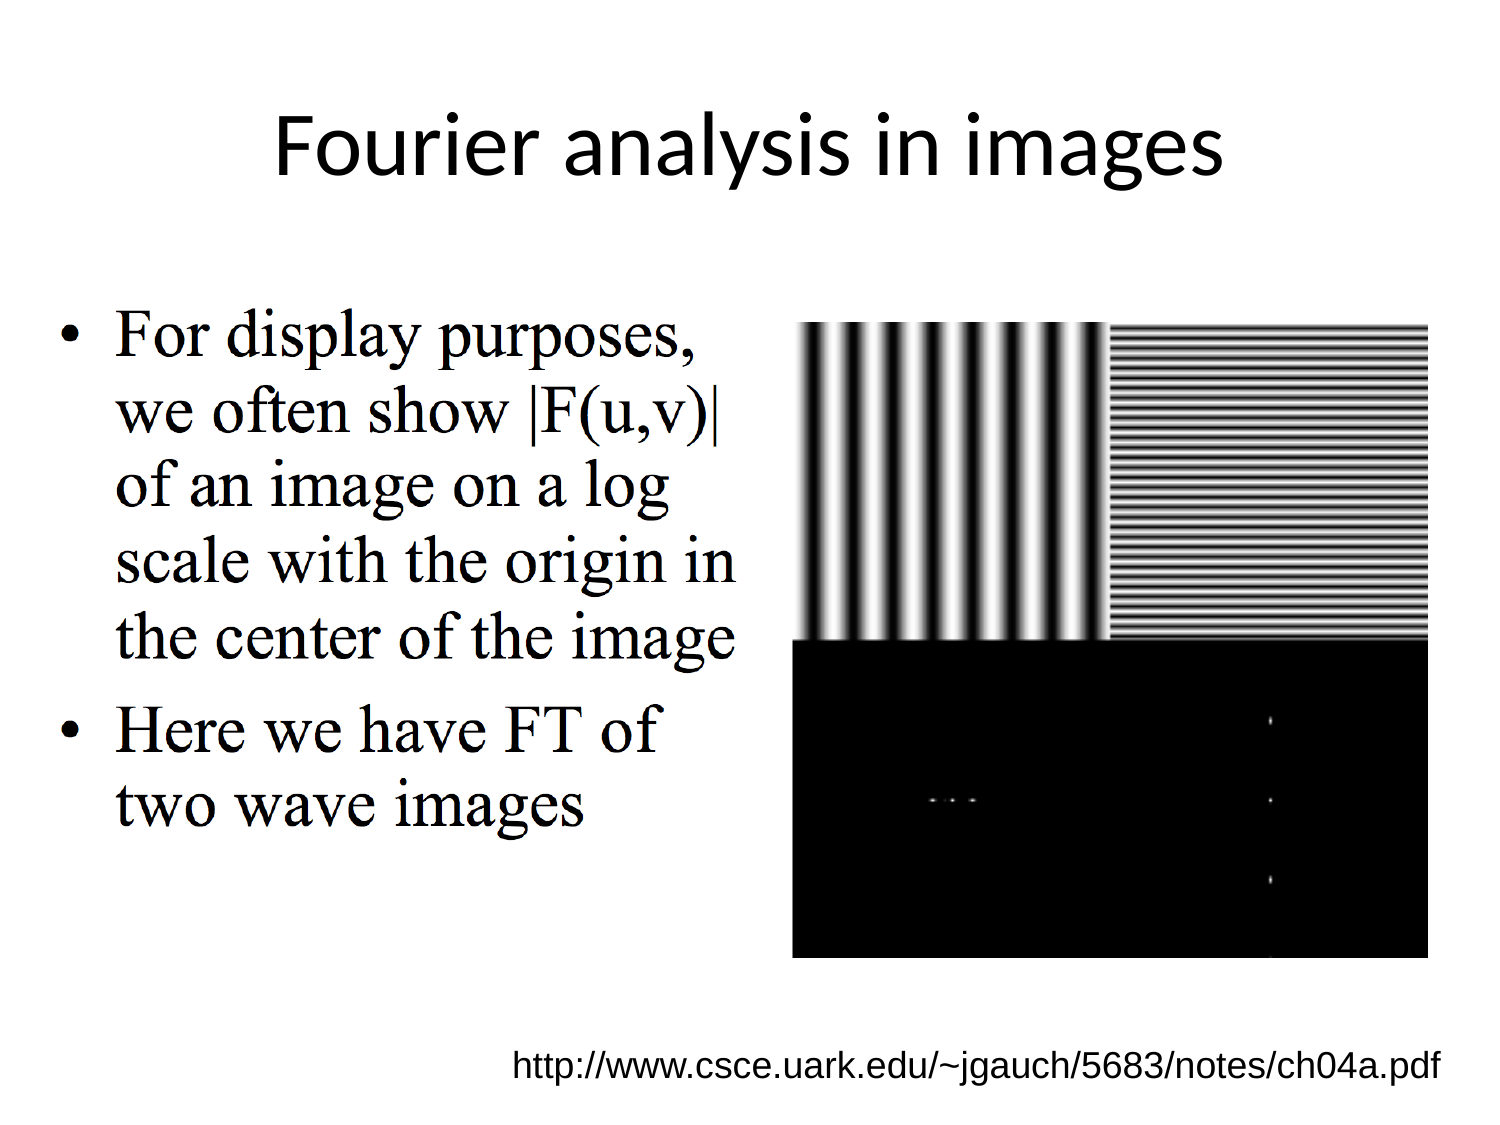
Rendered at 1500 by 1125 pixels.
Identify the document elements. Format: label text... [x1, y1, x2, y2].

text_box http://www.csce.uark.edu/~jgauch/5683/notes/ch04a.pdf [497, 1042, 1457, 1094]
title Fourier analysis in images [75, 45, 1425, 233]
picture [2, 247, 1500, 1035]
